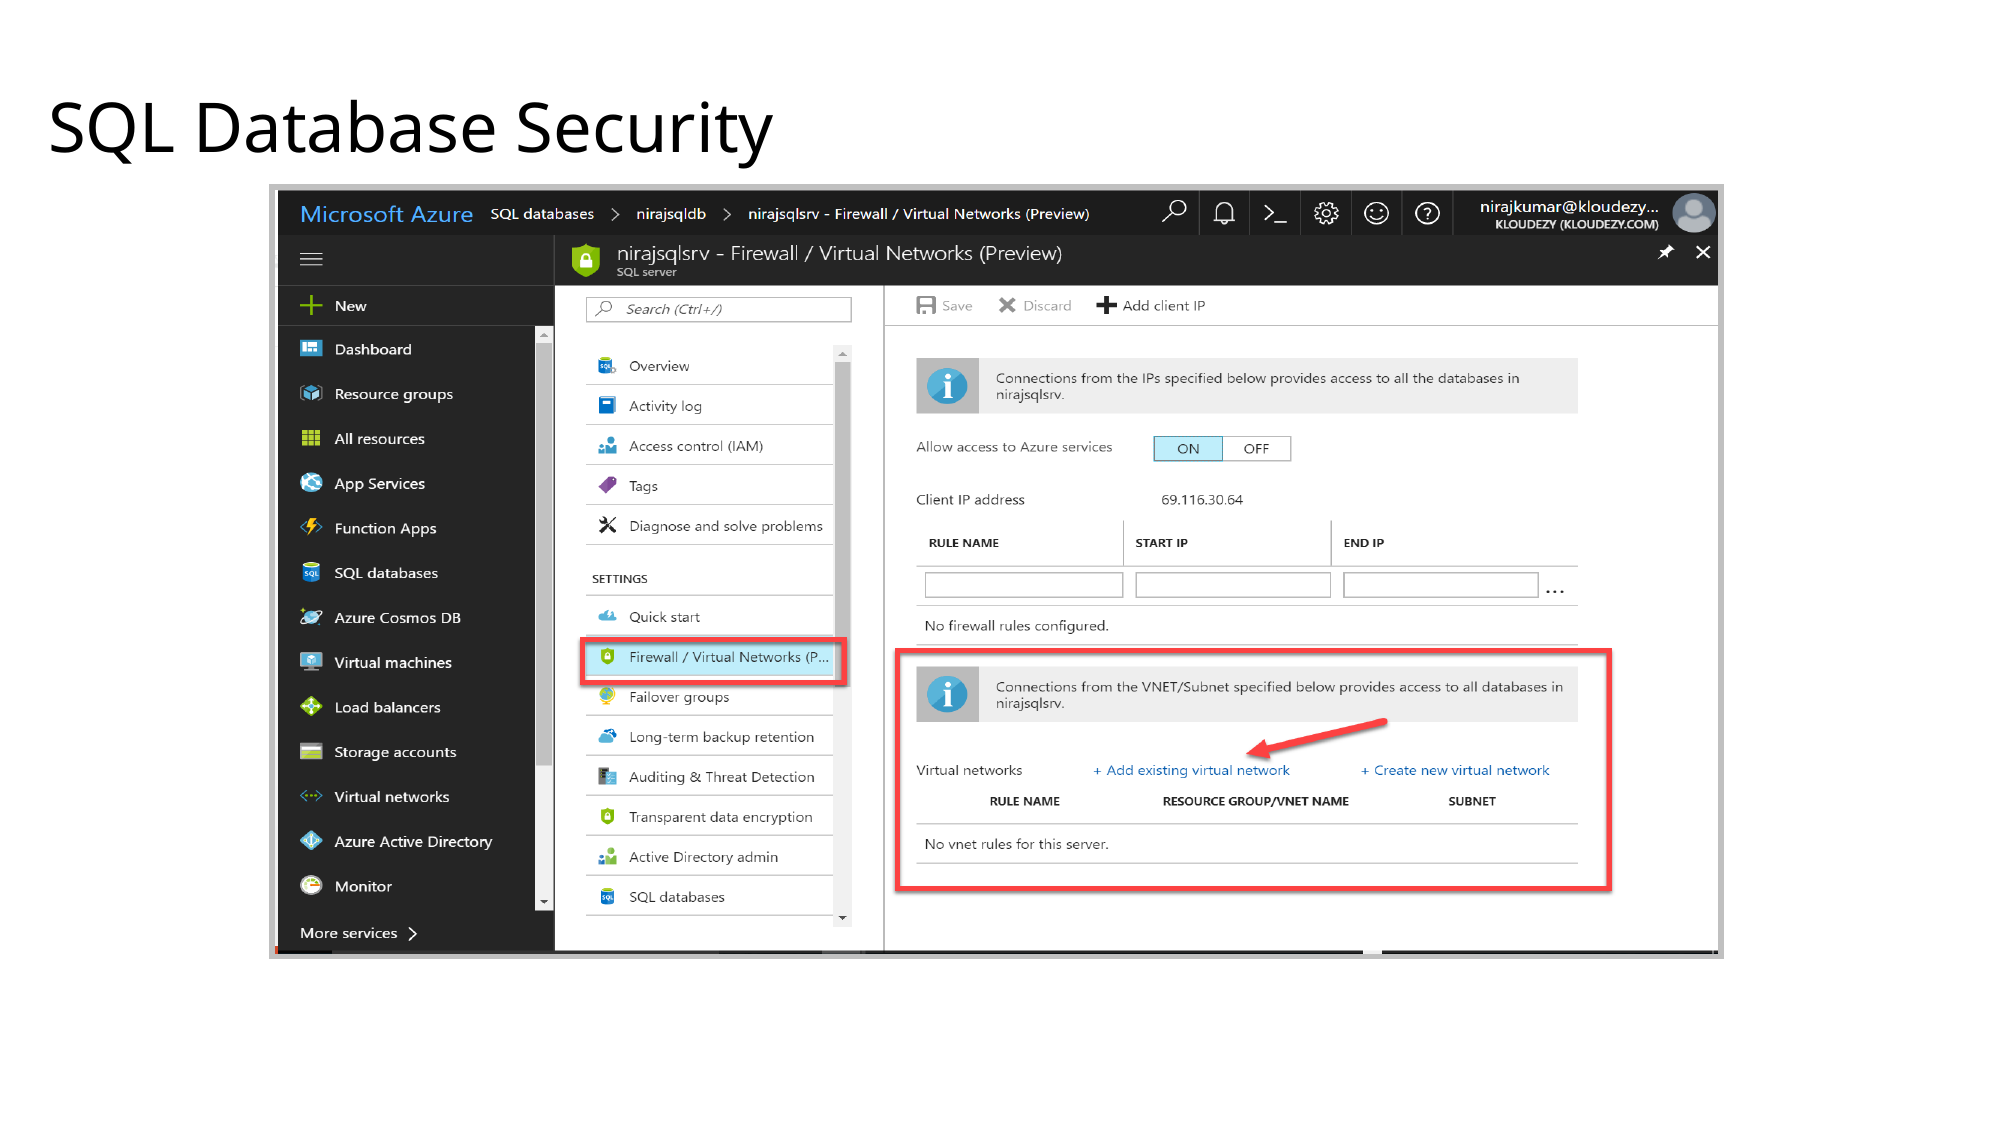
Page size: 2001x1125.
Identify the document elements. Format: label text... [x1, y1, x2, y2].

picture [269, 184, 1724, 959]
title SQL Database Security [33, 57, 1966, 203]
